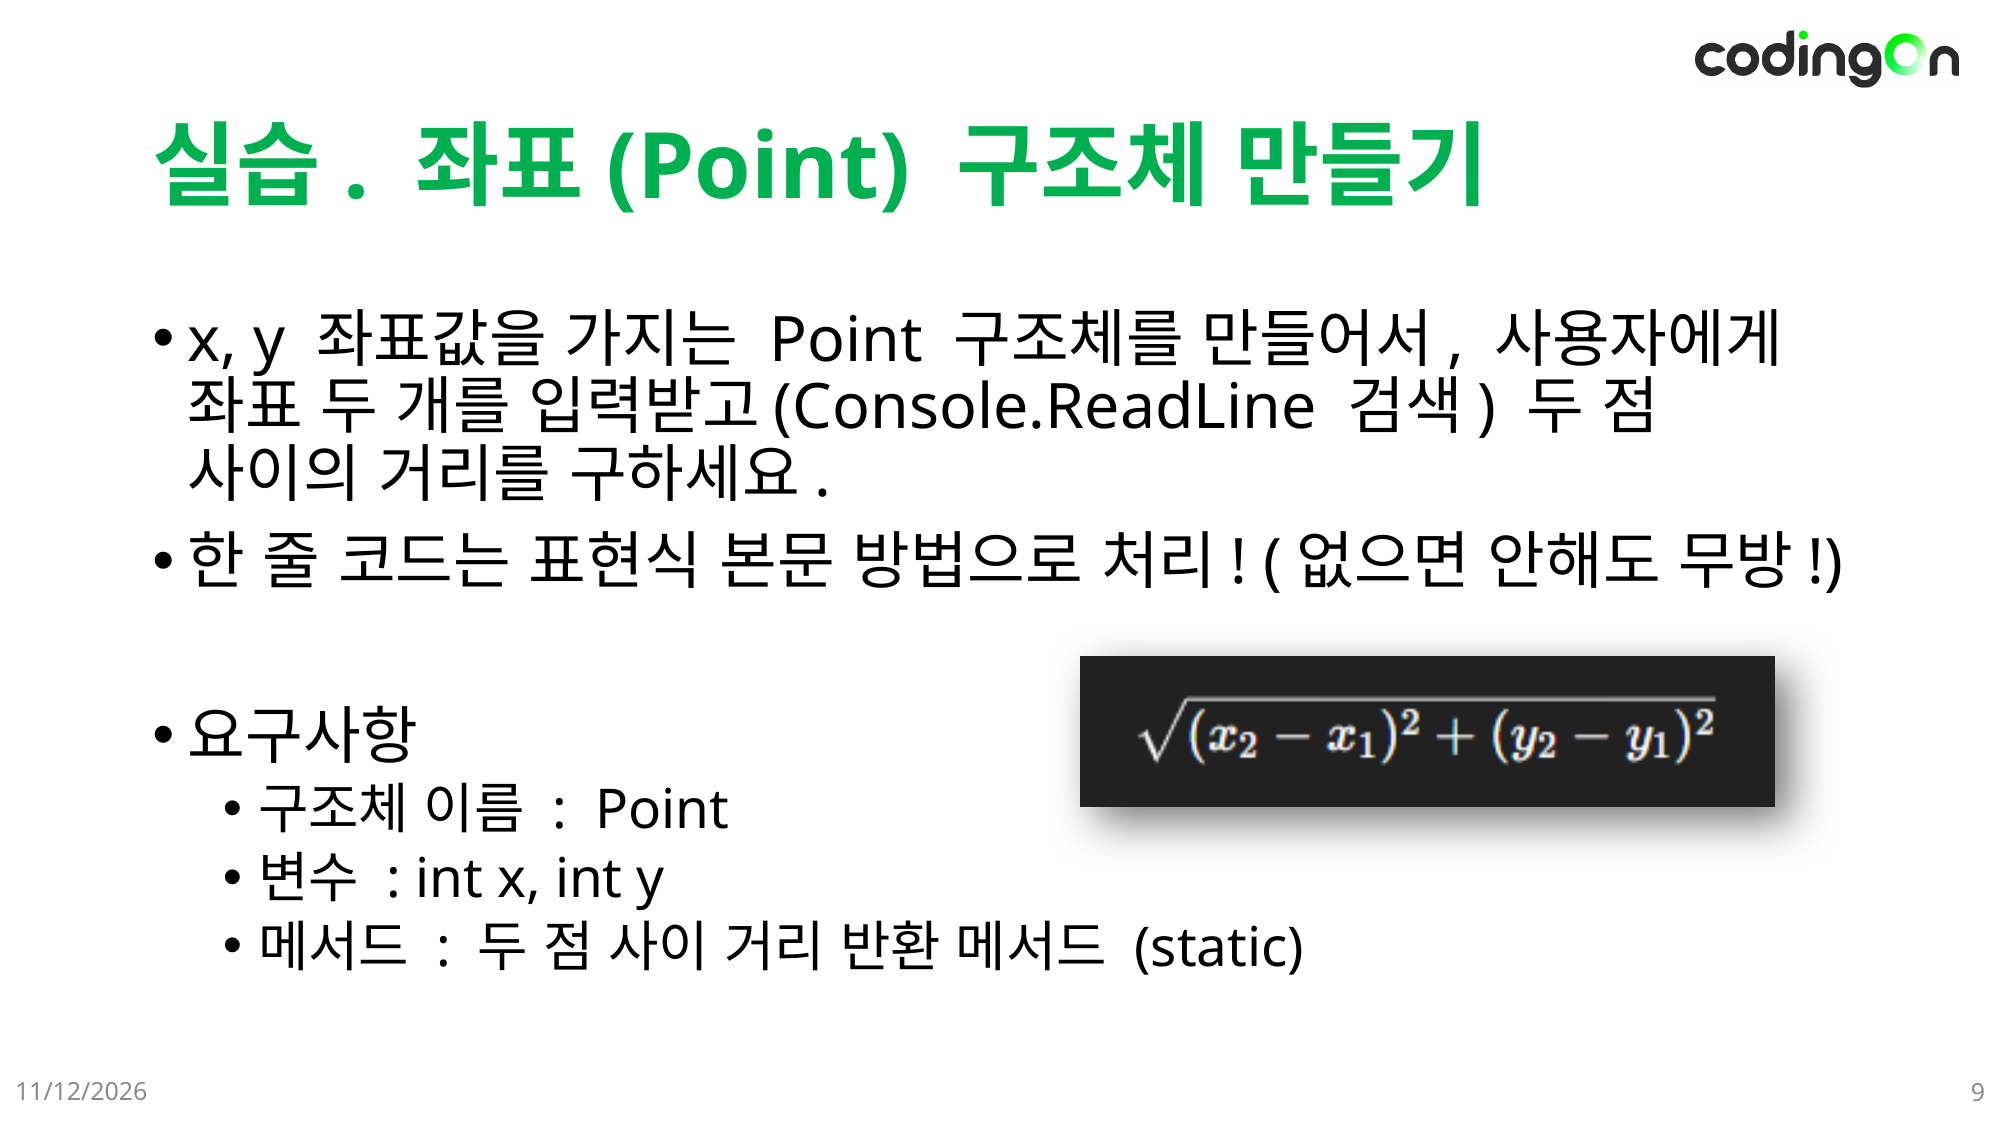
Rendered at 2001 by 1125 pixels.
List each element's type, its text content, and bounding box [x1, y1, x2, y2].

slide_number 9 [1550, 1063, 2000, 1124]
picture [1080, 656, 1775, 807]
picture [1695, 30, 1959, 88]
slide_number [0, 1062, 450, 1123]
title 실습. 좌표(Point) 구조체 만들기 [137, 59, 1863, 278]
list x, y 좌표값을 가지는 Point 구조체를 만들어서, 사용자에게 좌표 두 개를 입력받고(Console.ReadLine 검색) 두 점 사이의 거리를 구하세요. 한 줄 코드는 표현식 본문 방법으로 처리! (없으면 안해도 무방!) 요구사항 구조체 이름 : Point 변수 : int x, int y 메서드 : 두 점 사이 거리 반환 메서드 (static) [137, 299, 1863, 1014]
